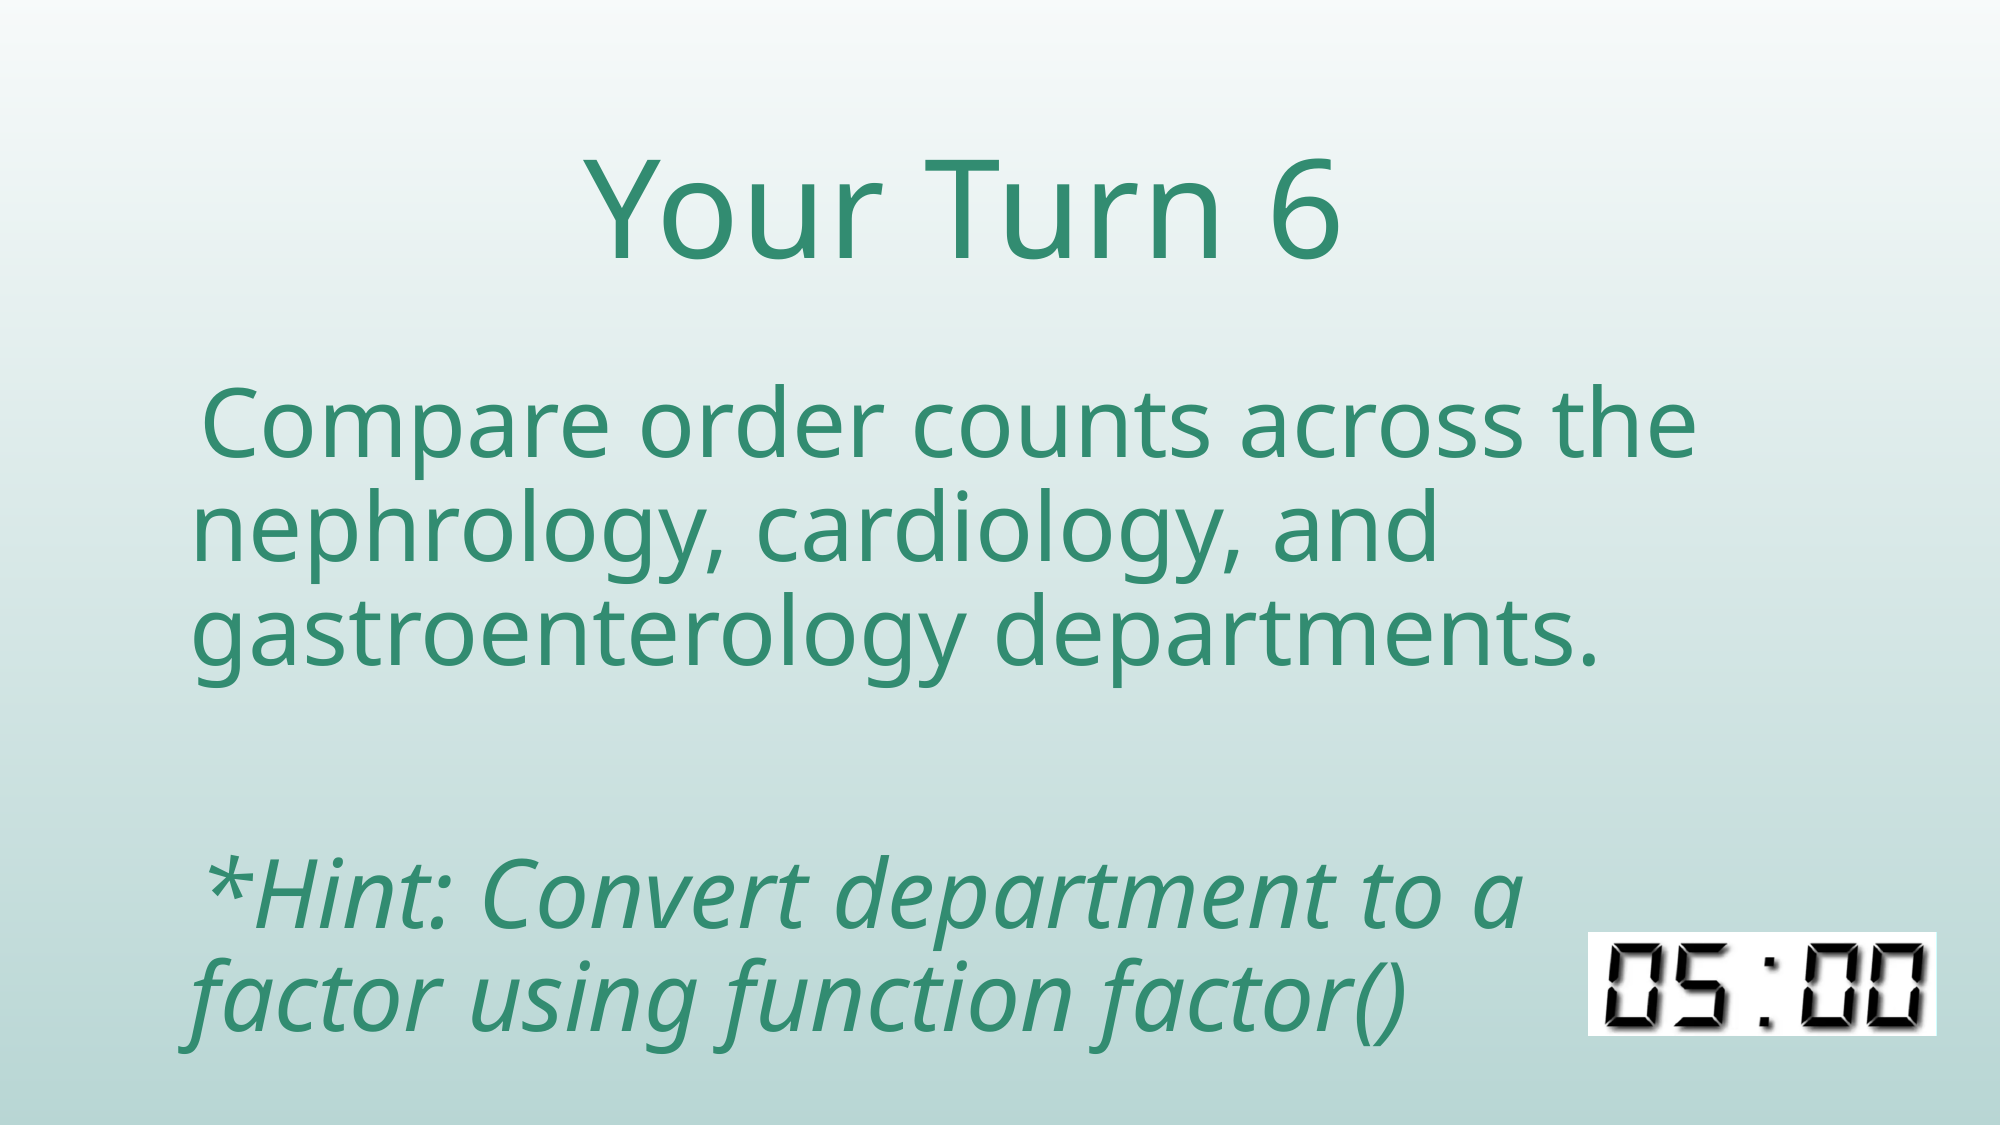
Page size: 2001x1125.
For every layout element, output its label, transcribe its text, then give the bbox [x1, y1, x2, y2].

title Your Turn 6 [168, 96, 1763, 342]
list Compare order counts across the nephrology, cardiology, and gastroenterology departments. *Hint: Convert department to a factor using function factor() [168, 367, 1763, 1064]
picture [1763, 932, 1937, 1036]
